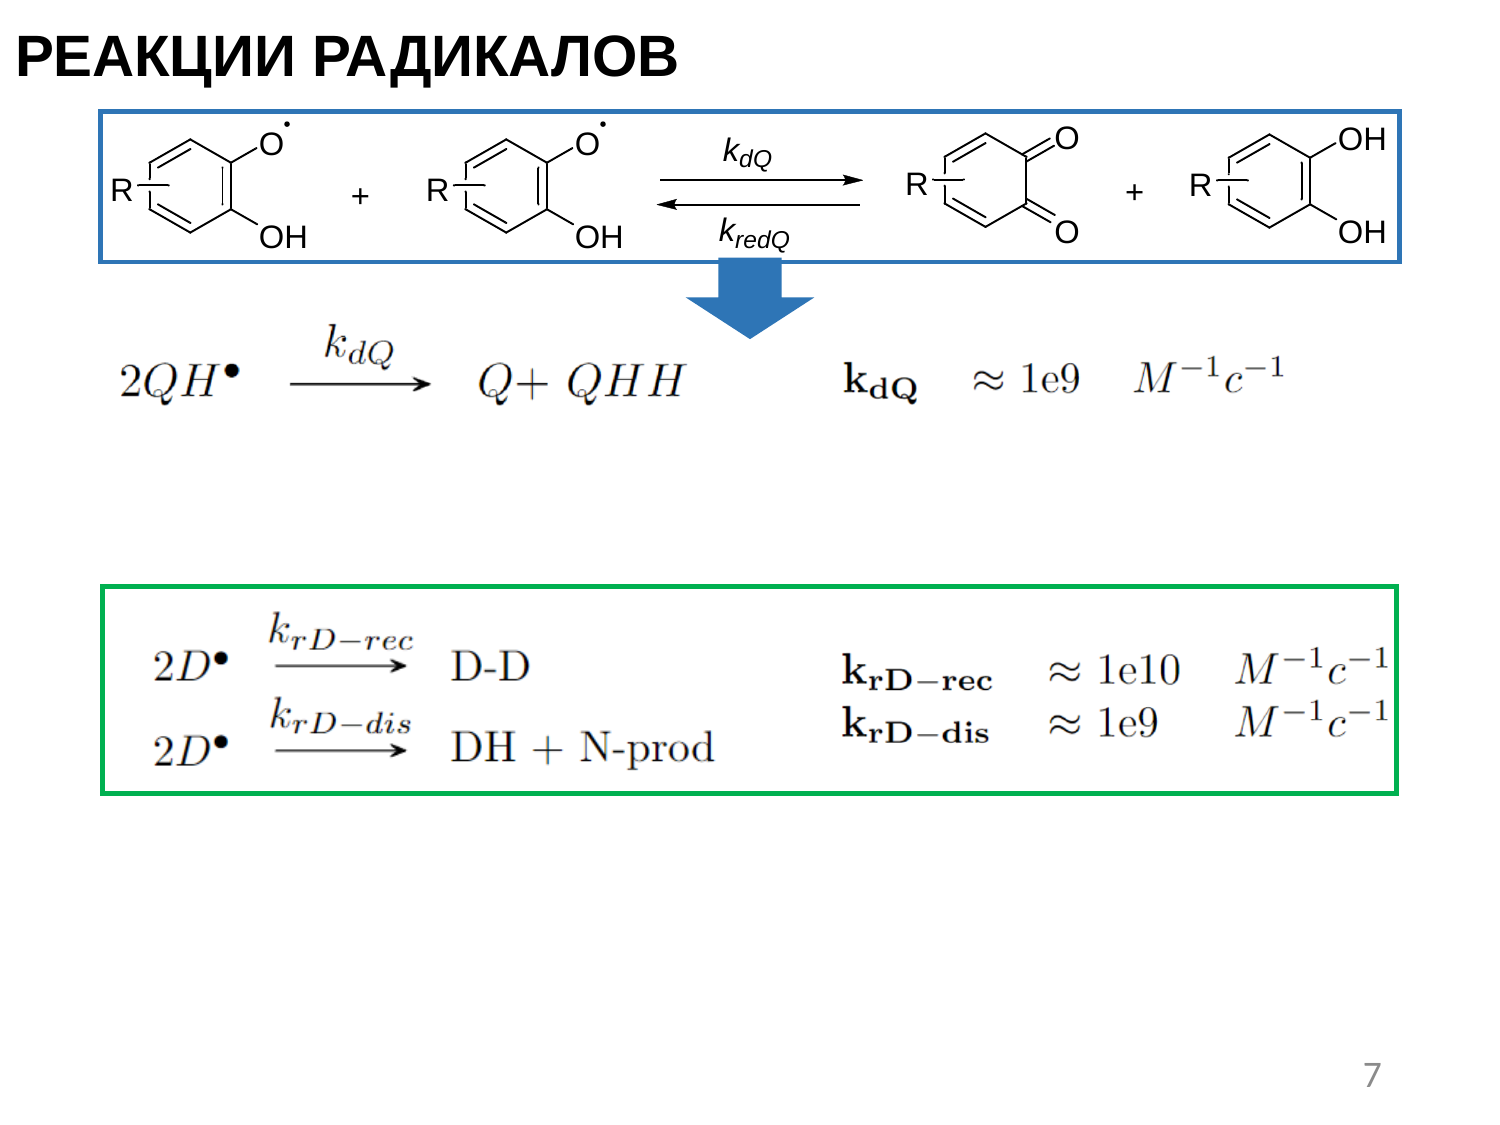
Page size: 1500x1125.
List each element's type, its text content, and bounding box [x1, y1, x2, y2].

picture [831, 343, 1289, 405]
title Реакции радикалов [0, 0, 1500, 115]
text_box [685, 260, 815, 340]
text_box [102, 586, 1397, 794]
slide_number 7 [1059, 1042, 1397, 1103]
picture [107, 323, 713, 424]
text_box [102, 113, 1397, 260]
